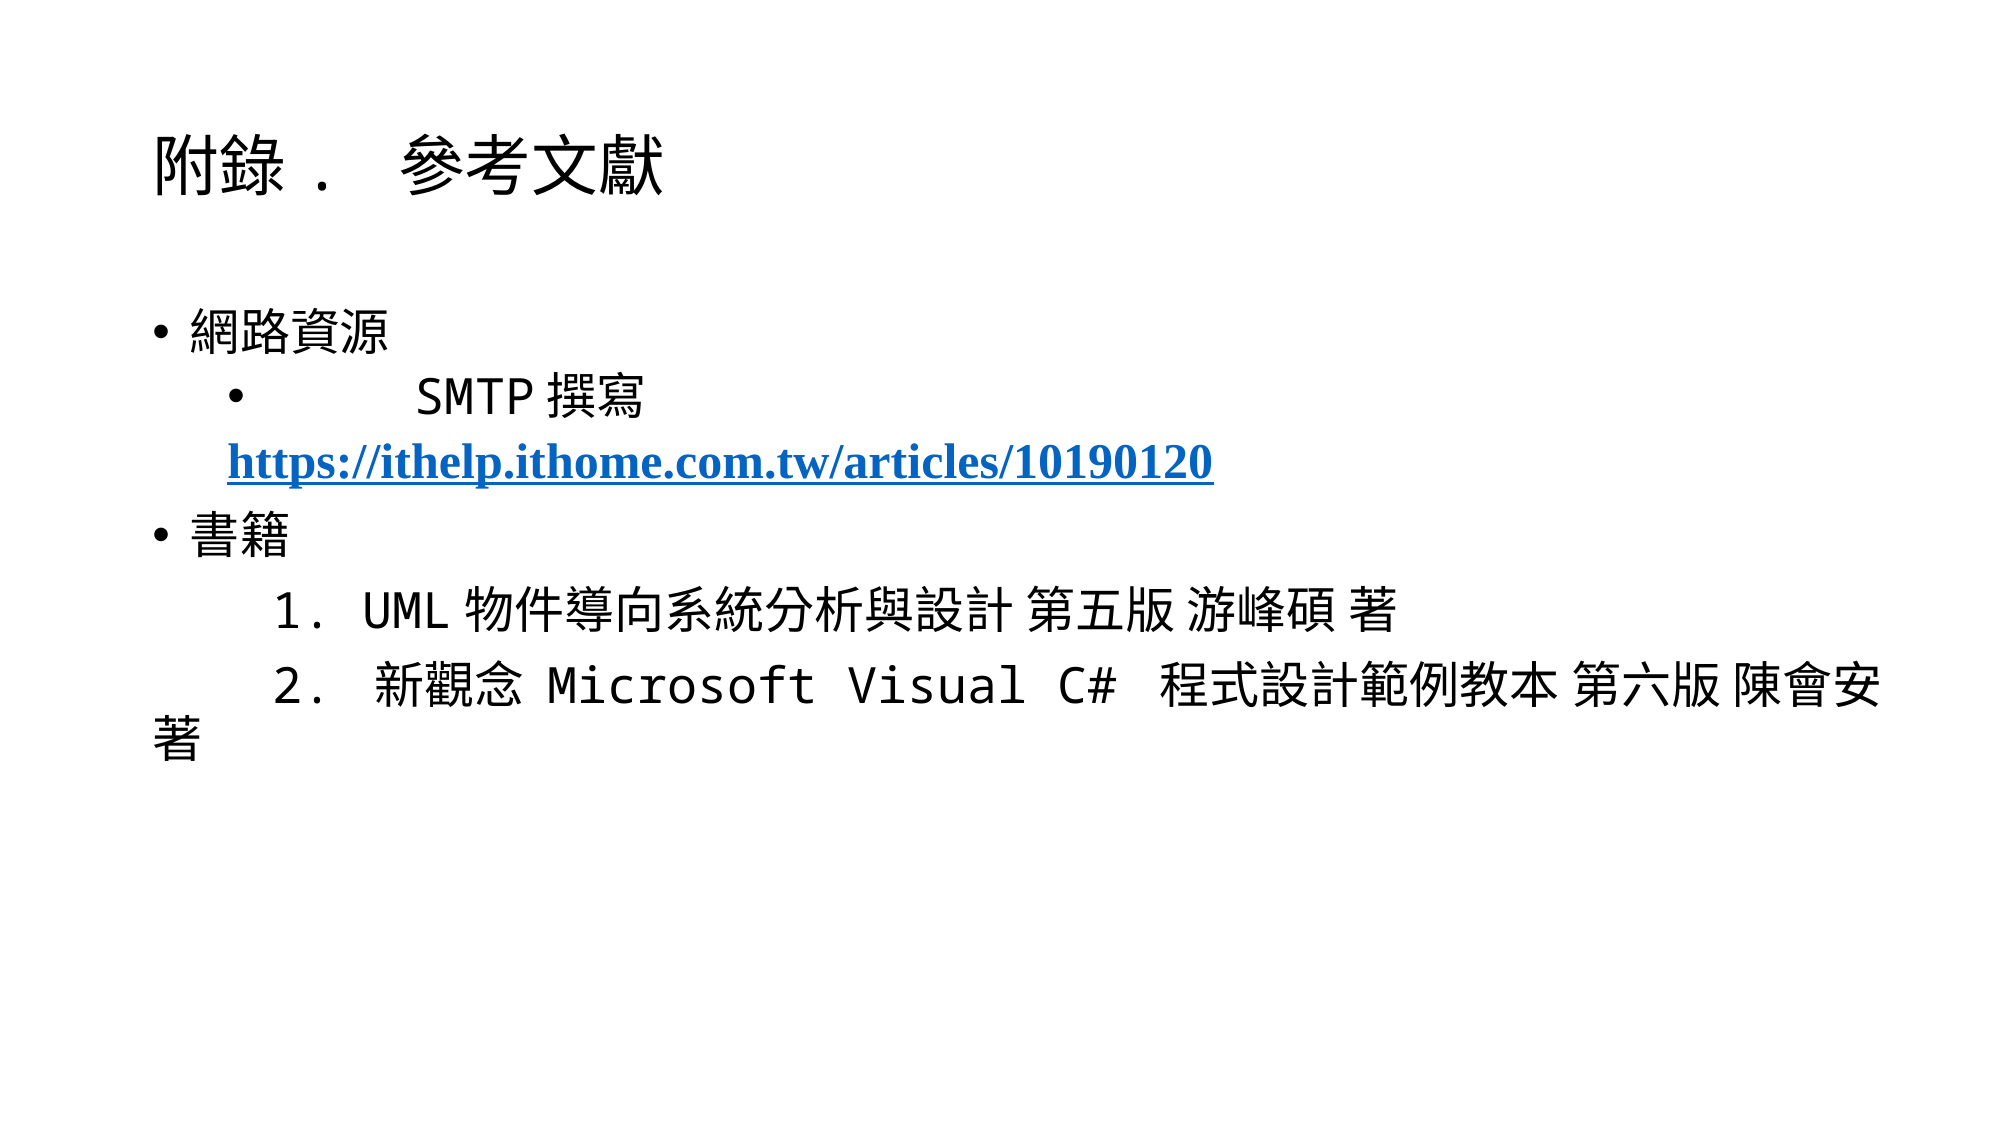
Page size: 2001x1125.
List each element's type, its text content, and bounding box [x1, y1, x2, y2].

title 附錄. 參考文獻 [137, 59, 1863, 278]
list 網路資源 SMTP撰寫 https://ithelp.ithome.com.tw/articles/10190120 書籍 1. UML物件導向系統分析與設計 第五版 游峰碩 著 2. 新觀念 Microsoft Visual C# 程式設計範例教本 第六版 陳會安 著 [137, 299, 1947, 1014]
